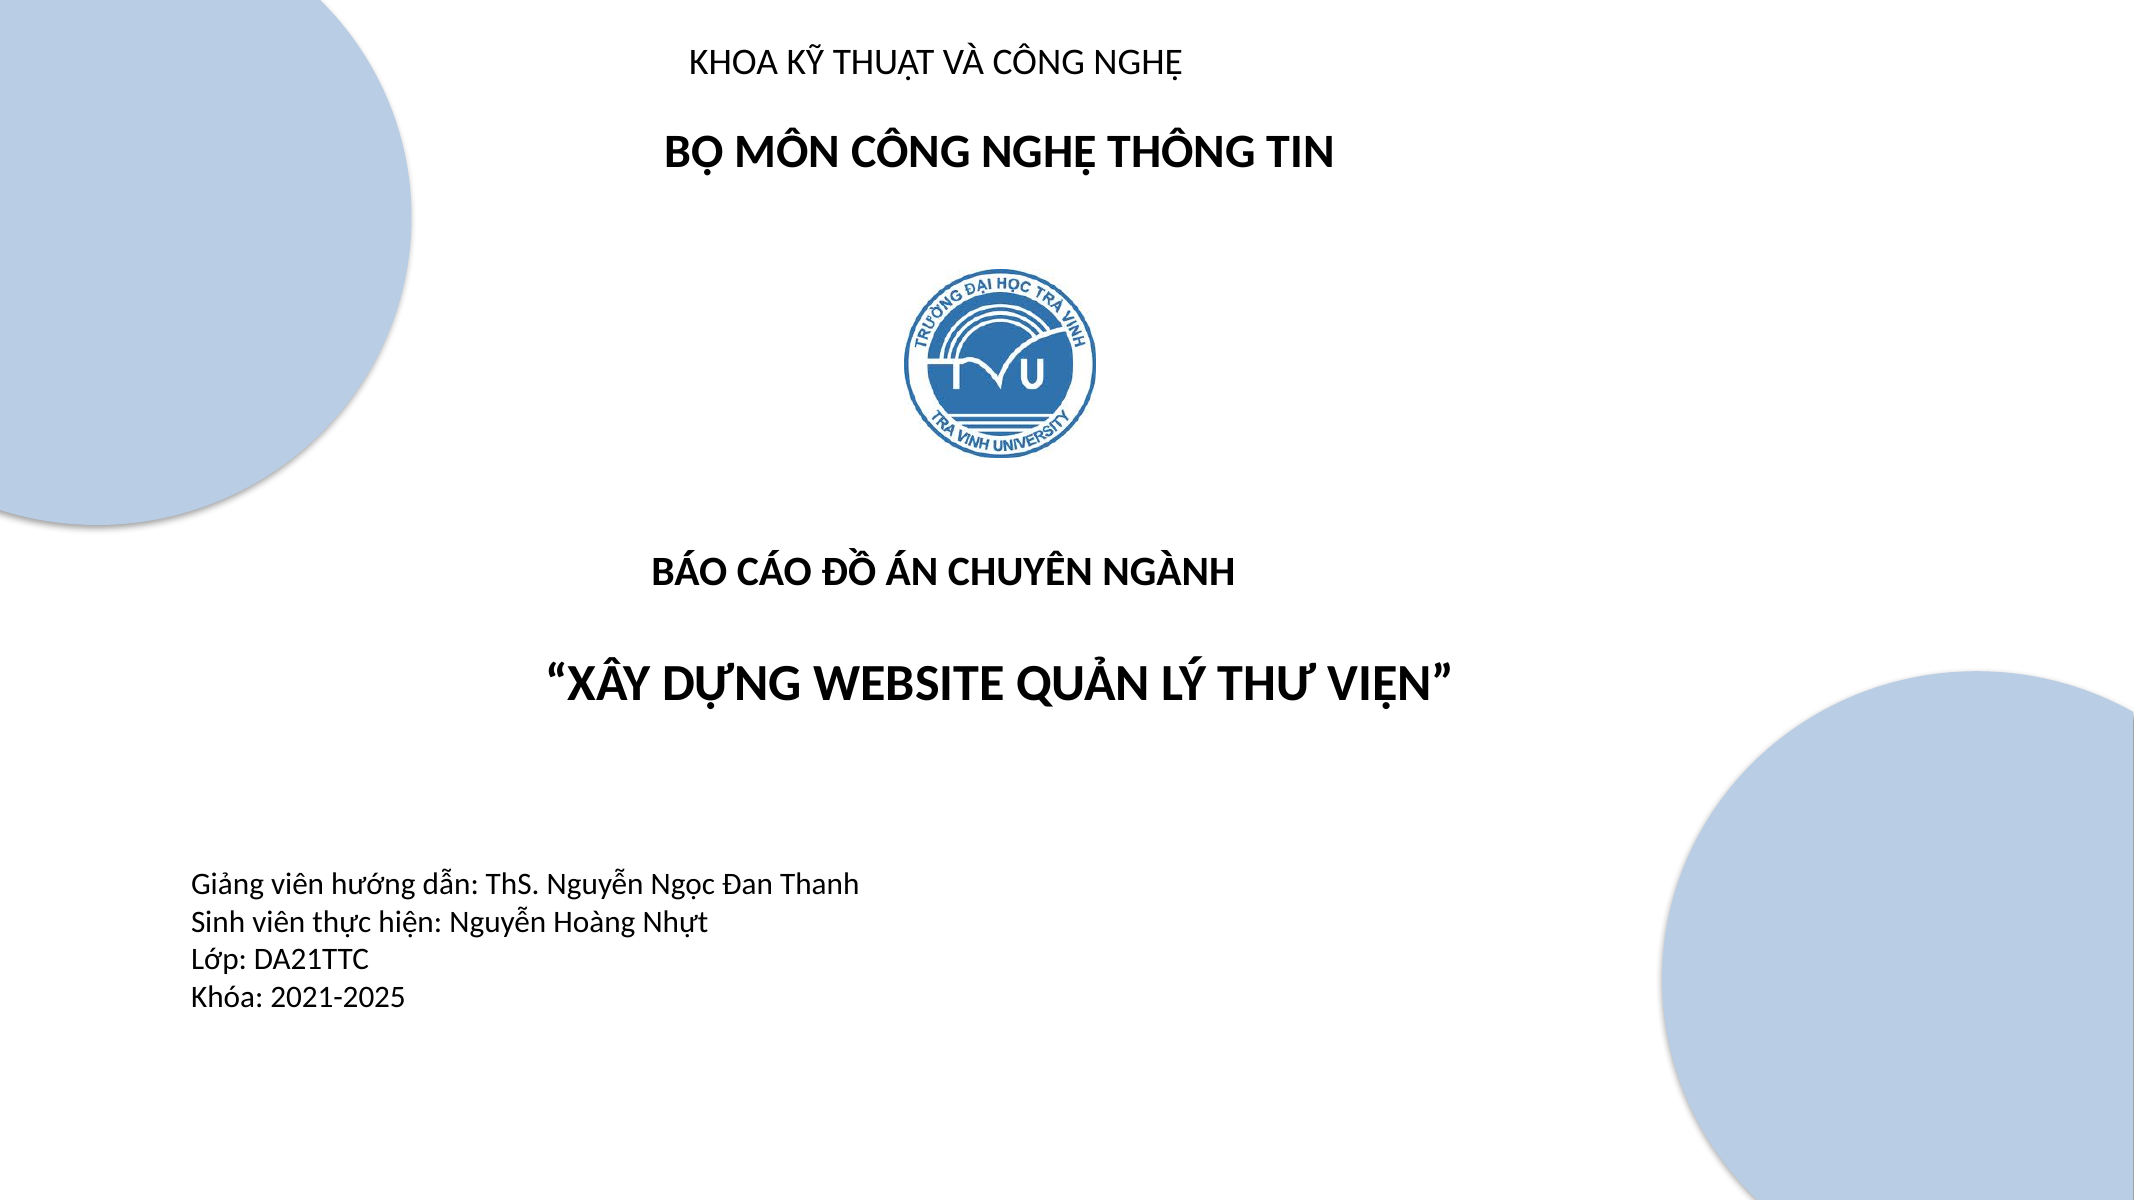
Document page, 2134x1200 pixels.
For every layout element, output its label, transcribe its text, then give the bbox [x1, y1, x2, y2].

text_box [0, 0, 412, 526]
text_box Giảng viên hướng dẫn: ThS. Nguyễn Ngọc Đan Thanh Sinh viên thực hiện: Nguyễn Hoàng Nhựt Lớp: DA21TTC Khóa: 2021-2025 [176, 856, 876, 1021]
text_box [1662, 671, 2134, 1200]
text_box BÁO CÁO ĐỒ ÁN CHUYÊN NGÀNH [636, 536, 1363, 601]
text_box “XÂY DỰNG WEBSITE QUẢN LÝ THƯ VIỆN” [530, 641, 1470, 719]
text_box BỘ MÔN CÔNG NGHỆ THÔNG TIN [649, 111, 1351, 184]
text_box KHOA KỸ THUẬT VÀ CÔNG NGHỆ [674, 29, 1326, 90]
picture [904, 269, 1096, 458]
